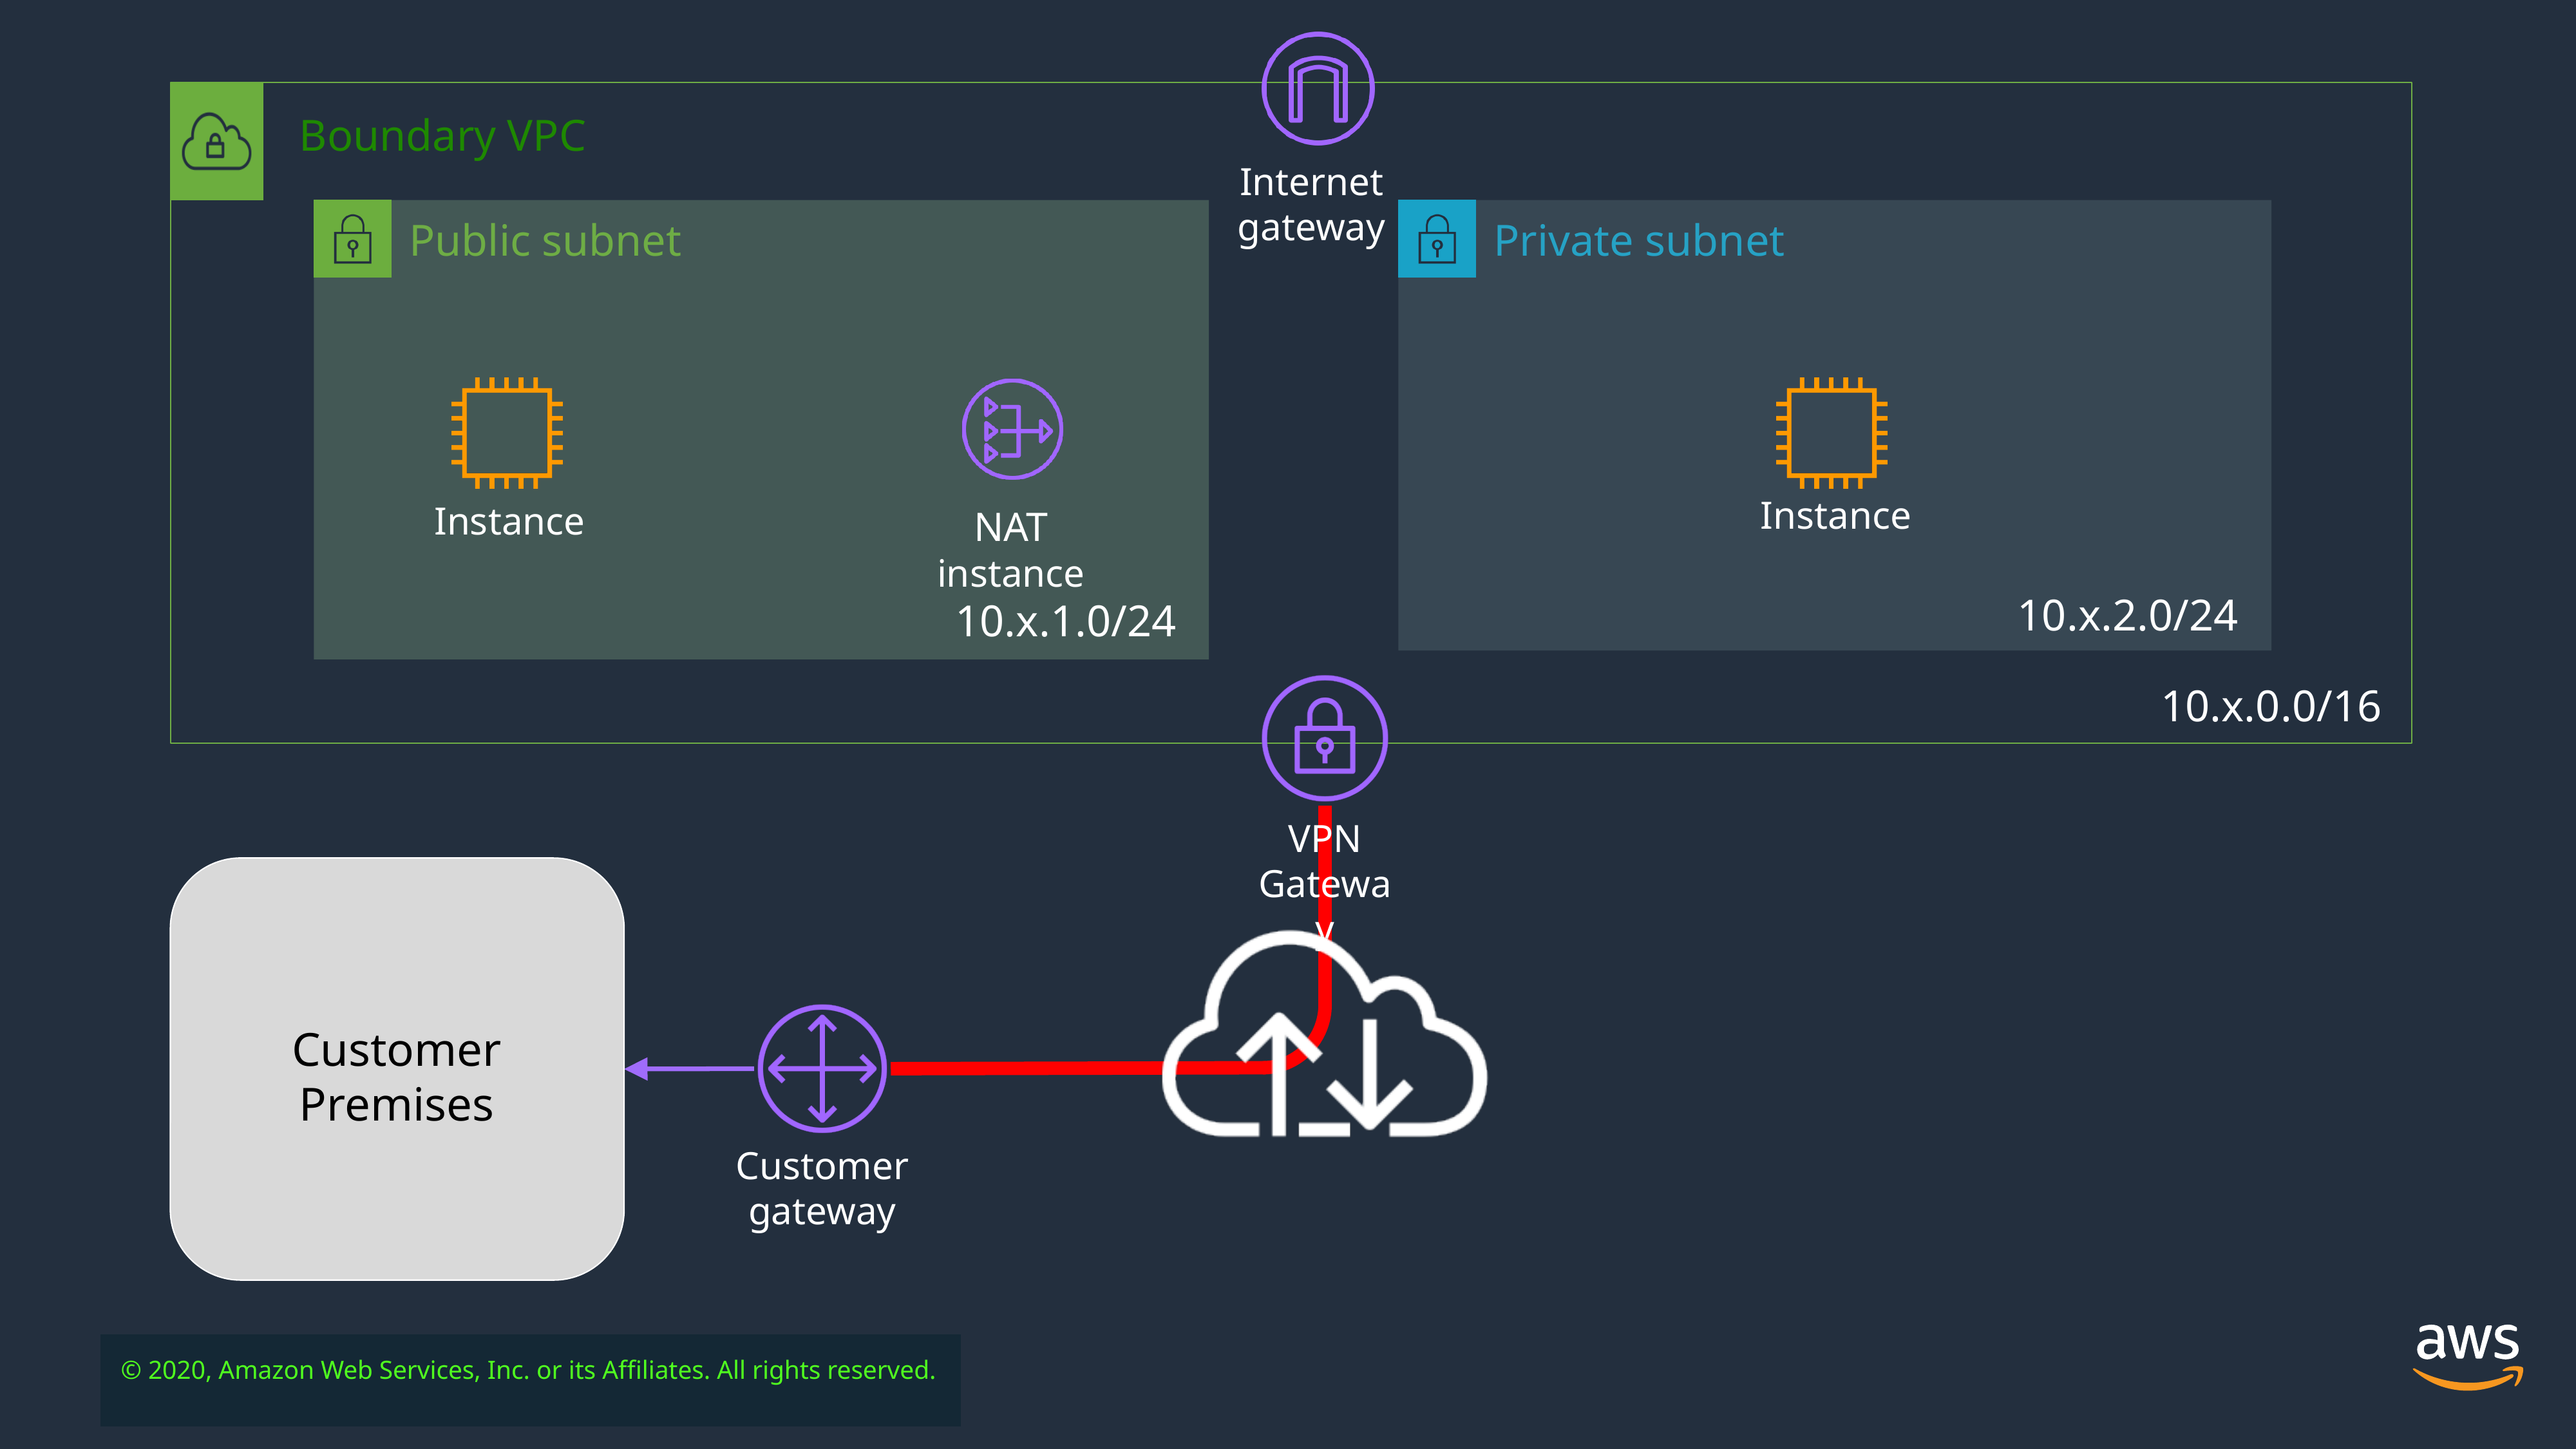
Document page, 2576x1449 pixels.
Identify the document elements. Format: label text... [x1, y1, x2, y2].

picture [958, 375, 1066, 484]
text_box Instance [1623, 486, 2050, 542]
picture [448, 375, 565, 491]
picture [100, 1334, 961, 1426]
picture [1258, 671, 1393, 806]
text_box Instance [296, 492, 723, 547]
picture [1258, 28, 1378, 149]
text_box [890, 805, 1325, 1069]
picture [1152, 864, 1499, 1211]
text_box VPN Gateway [1325, 810, 1409, 864]
text_box Customer gateway [700, 1137, 945, 1237]
text_box 10.x.1.0/24 [886, 589, 1246, 650]
text_box Internet gateway [1208, 153, 1416, 253]
picture [753, 999, 891, 1137]
text_box Public subnet [312, 199, 1210, 661]
text_box NAT instance [891, 497, 1132, 589]
text_box Boundary VPC [169, 81, 2413, 744]
text_box 10.x.0.0/16 [2091, 674, 2452, 735]
picture [1774, 375, 1889, 491]
text_box 10.x.2.0/24 [1947, 583, 2309, 645]
picture [1398, 200, 1476, 278]
picture [313, 200, 392, 278]
picture [170, 82, 264, 200]
text_box Private subnet [1397, 199, 2273, 652]
text_box [170, 858, 625, 1280]
text_box Customer Premises [243, 994, 550, 1156]
